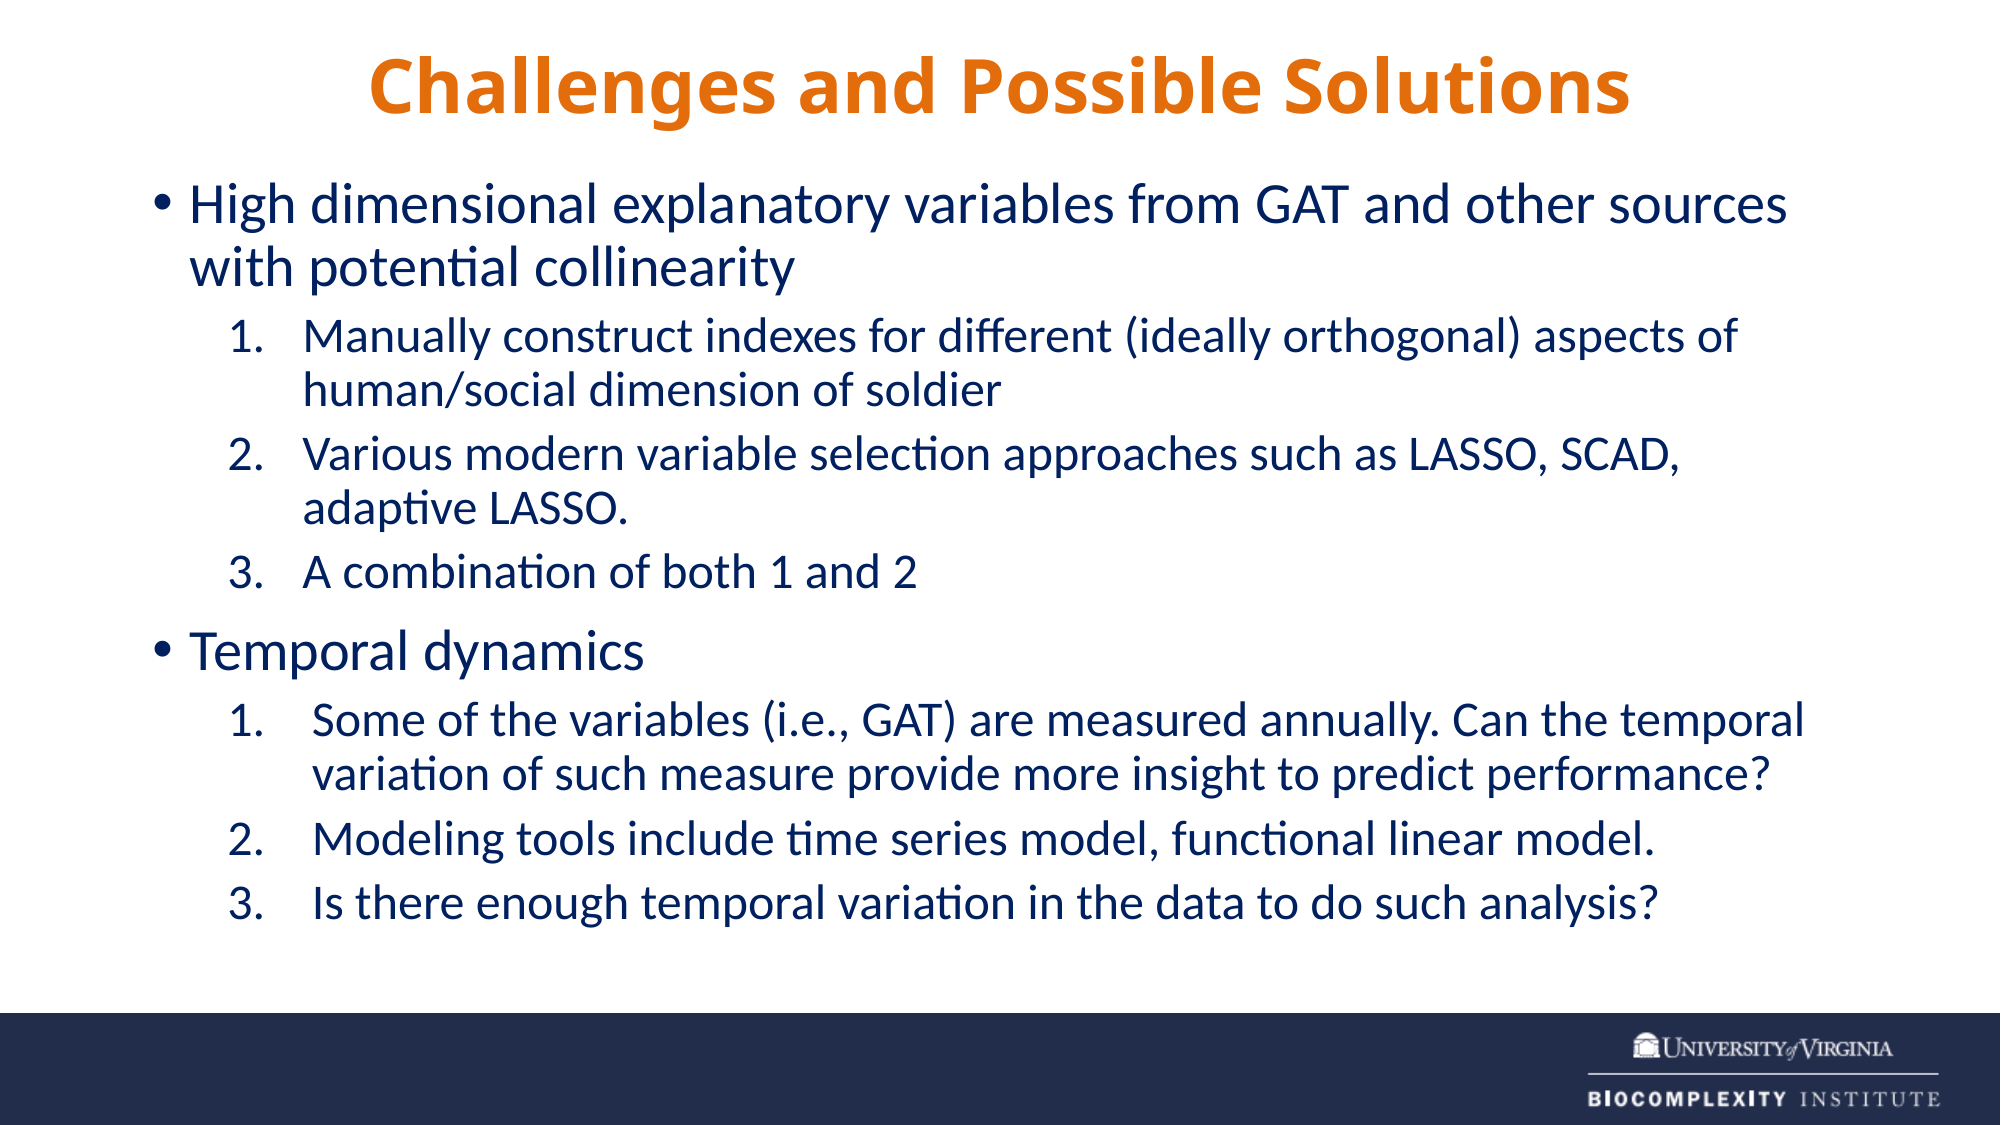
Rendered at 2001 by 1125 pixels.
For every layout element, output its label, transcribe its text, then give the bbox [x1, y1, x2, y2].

text_box High dimensional explanatory variables from GAT and other sources with potential collinearity Manually construct indexes for different (ideally orthogonal) aspects of human/social dimension of soldier Various modern variable selection approaches such as LASSO, SCAD, adaptive LASSO. A combination of both 1 and 2 Temporal dynamics Some of the variables (i.e., GAT) are measured annually. Can the temporal variation of such measure provide more insight to predict performance? Modeling tools include time series model, functional linear model. Is there enough temporal variation in the data to do such analysis? [137, 165, 1863, 988]
title Challenges and Possible Solutions [0, 41, 2000, 147]
